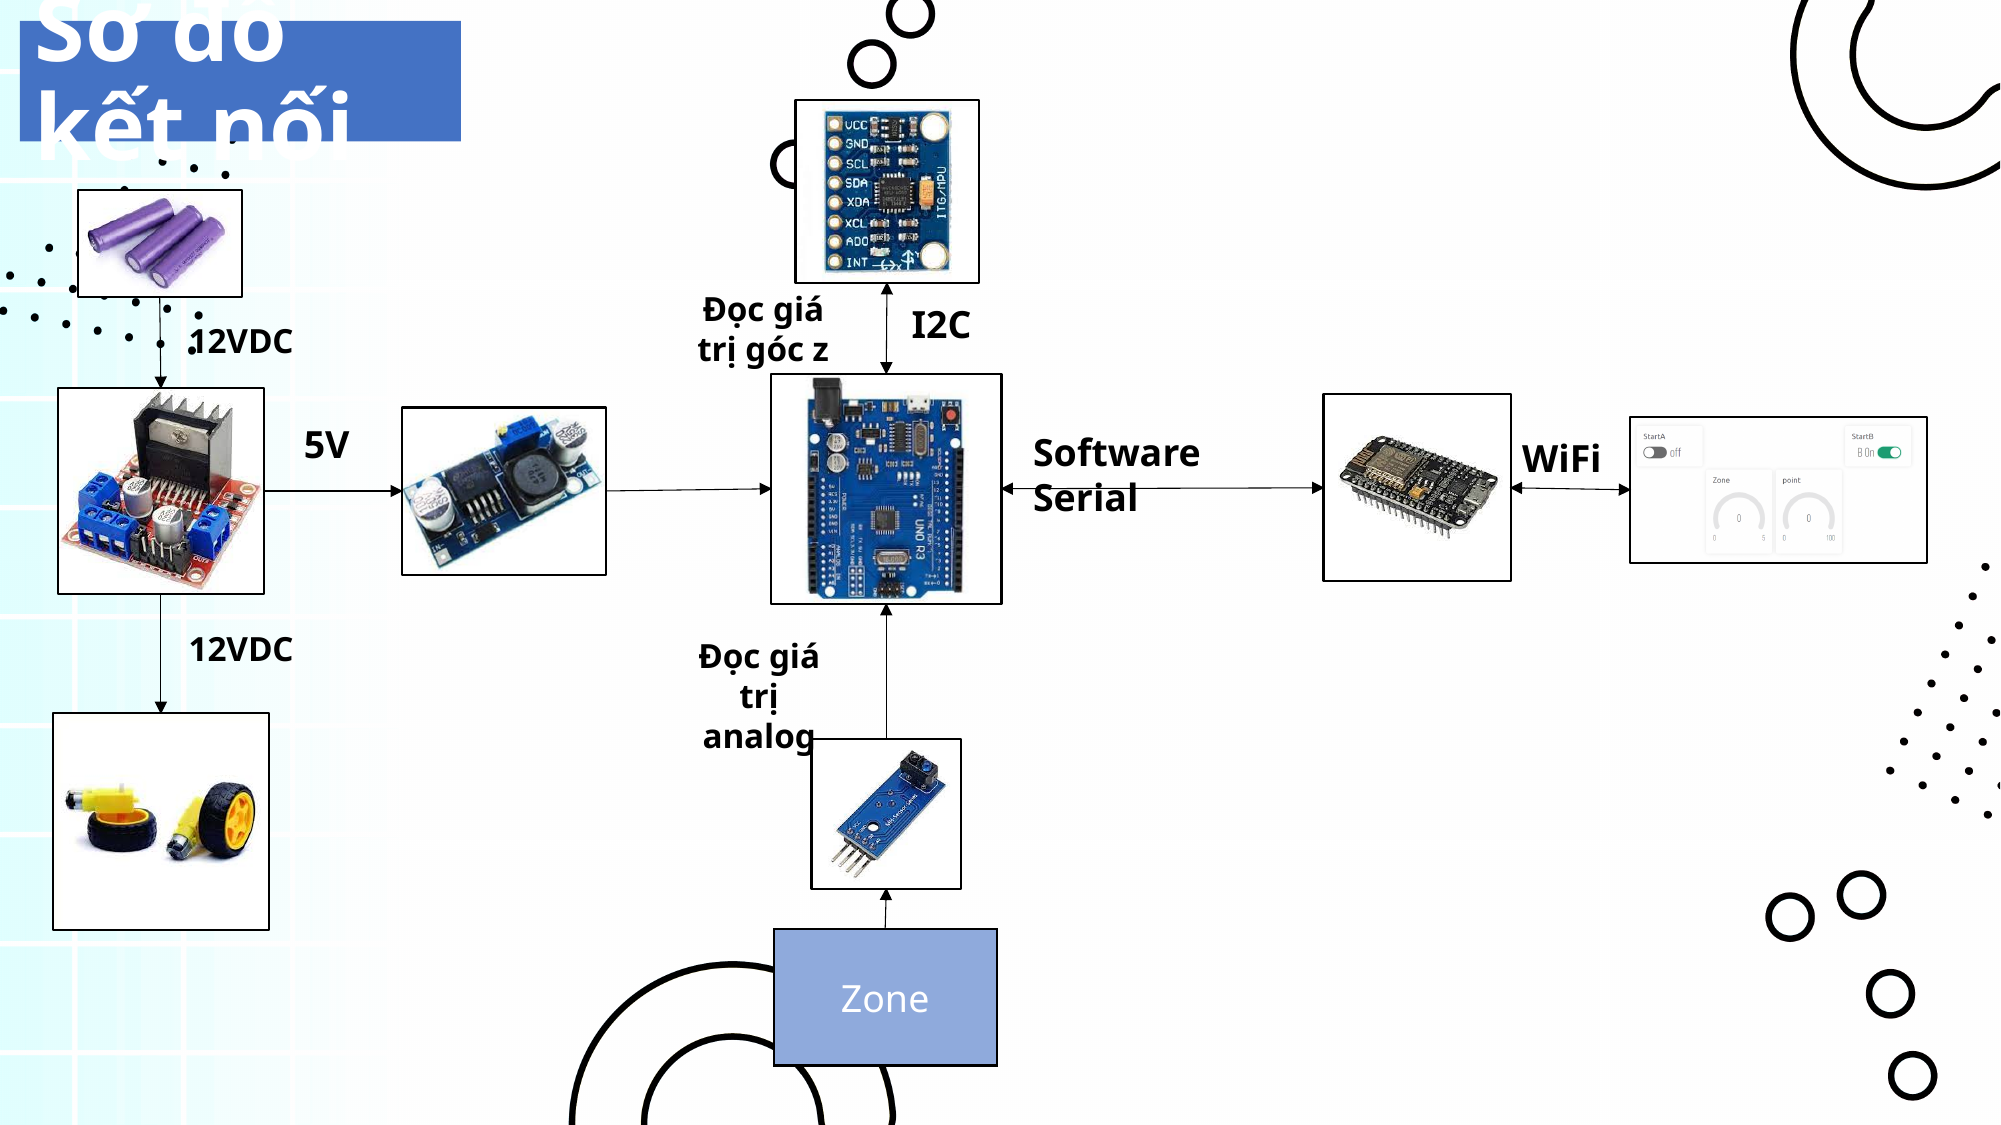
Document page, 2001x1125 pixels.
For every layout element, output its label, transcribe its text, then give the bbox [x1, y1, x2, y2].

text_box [53, 100, 1927, 1066]
title Sơ đồ kết nối [19, 20, 461, 142]
picture [0, 0, 2001, 1125]
